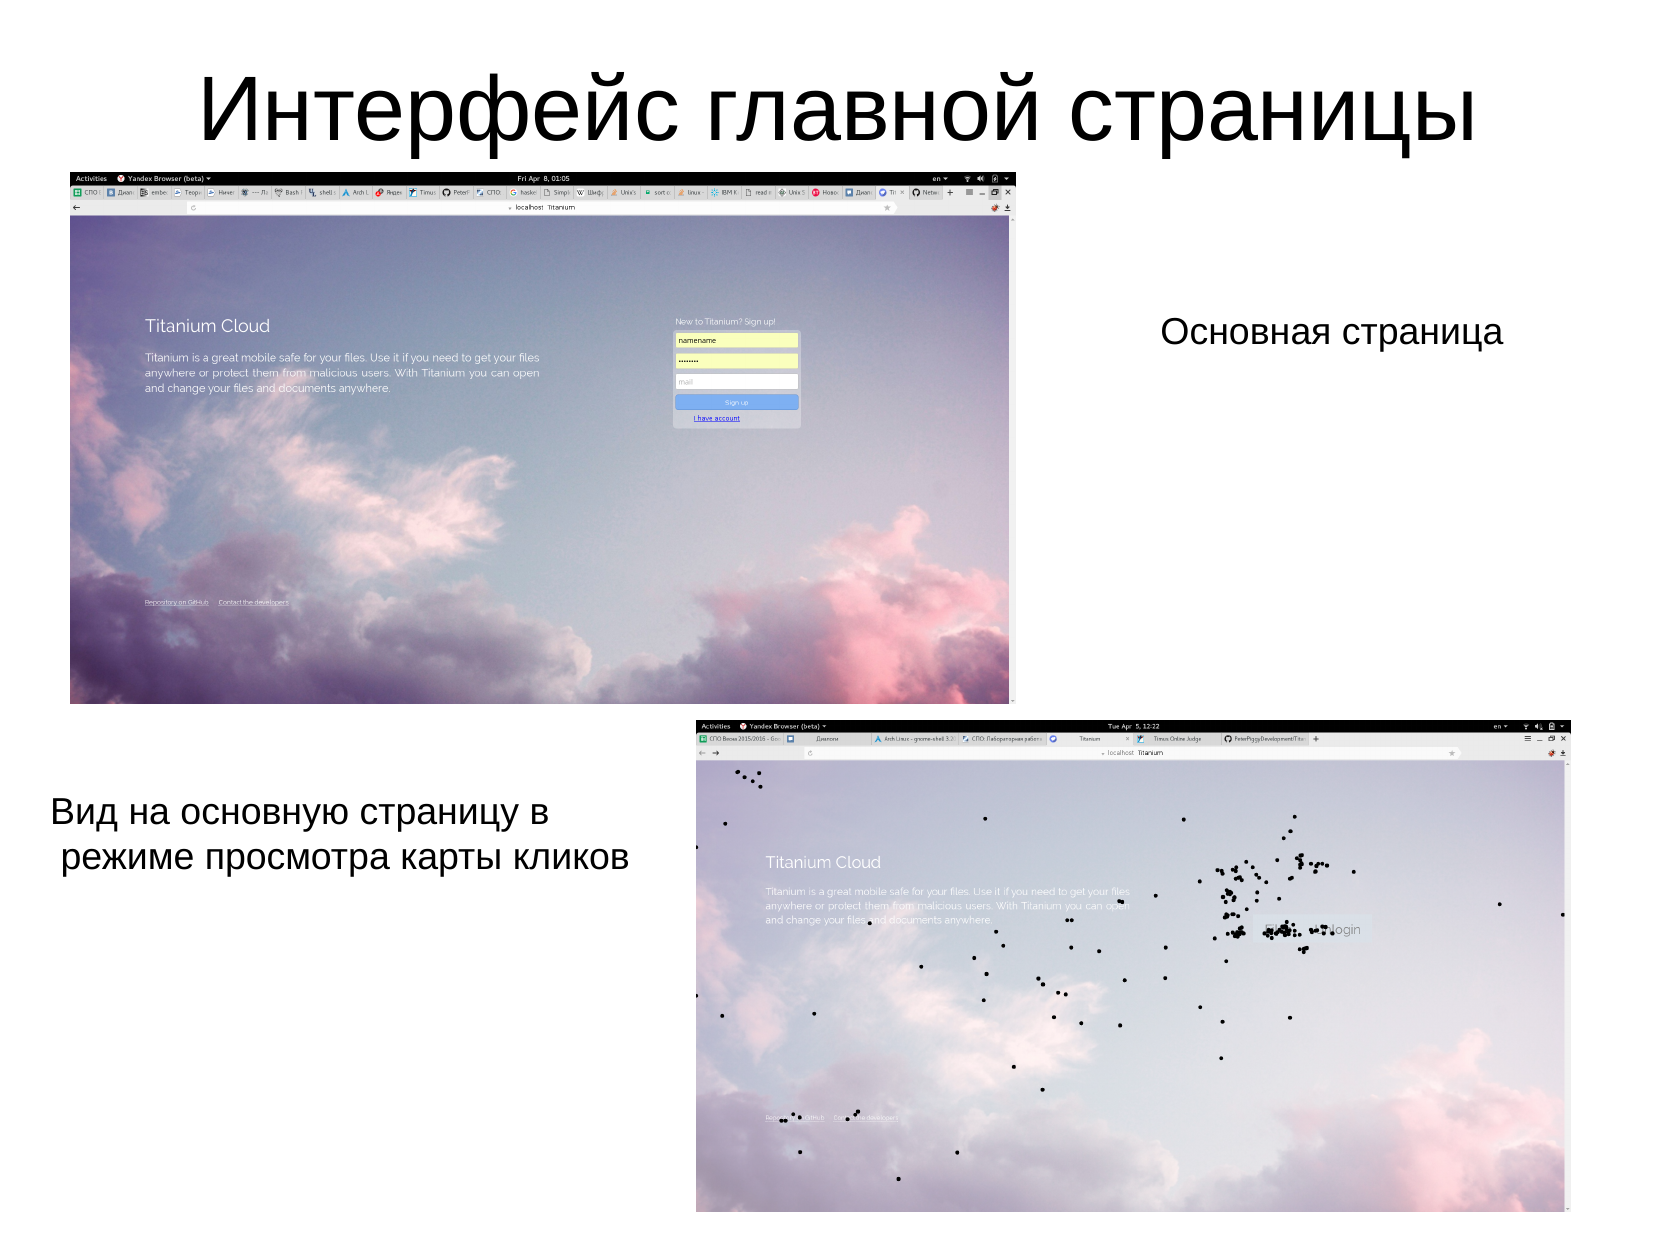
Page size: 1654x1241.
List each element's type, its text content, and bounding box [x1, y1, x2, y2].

text_box Интерфейс главной страницы [94, 0, 1583, 207]
text_box Основная страница [1145, 299, 1519, 367]
text_box Вид на основную страницу в режиме просмотра карты кликов [35, 779, 646, 898]
picture [70, 171, 1016, 704]
picture [696, 720, 1572, 1213]
